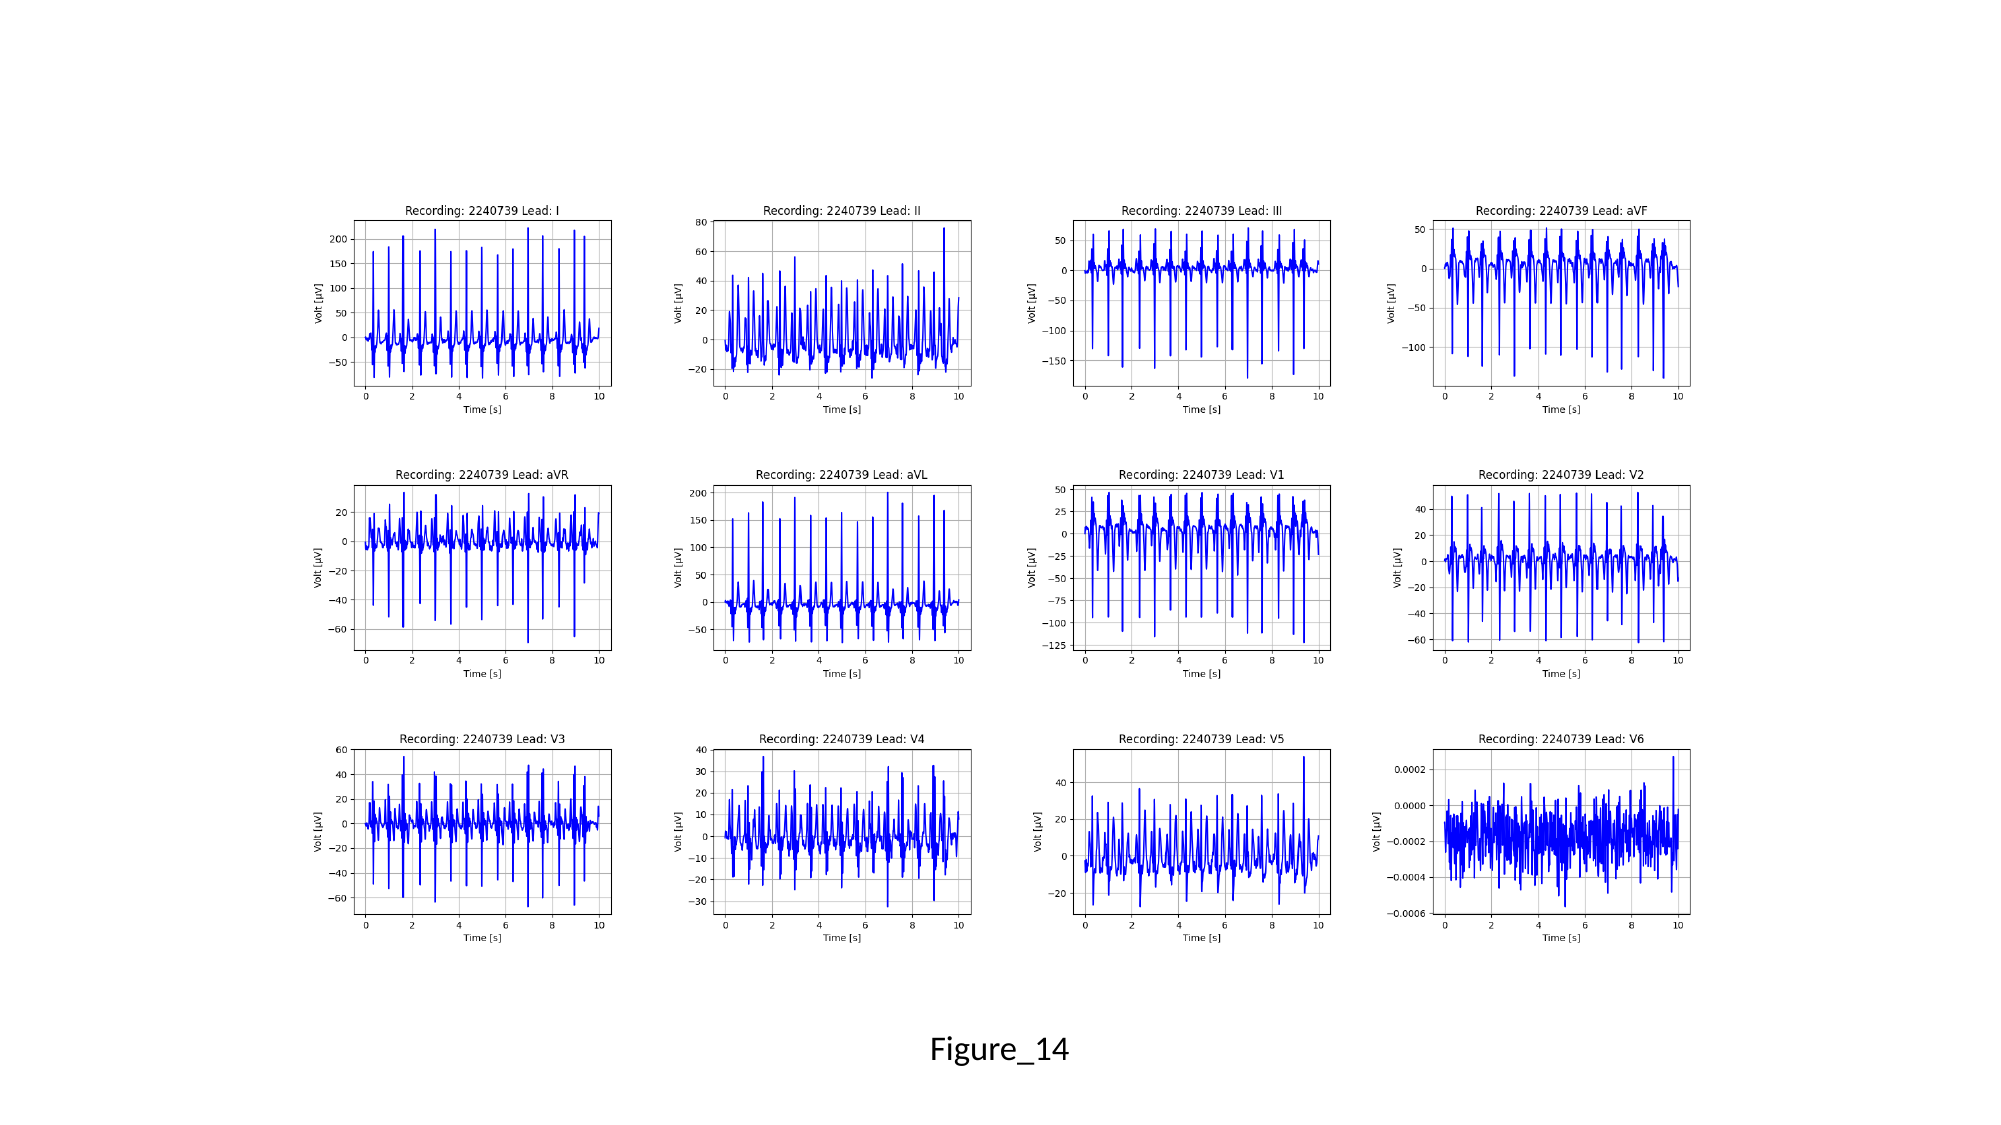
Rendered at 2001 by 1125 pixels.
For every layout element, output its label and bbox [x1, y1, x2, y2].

text_box [138, 112, 1862, 1075]
